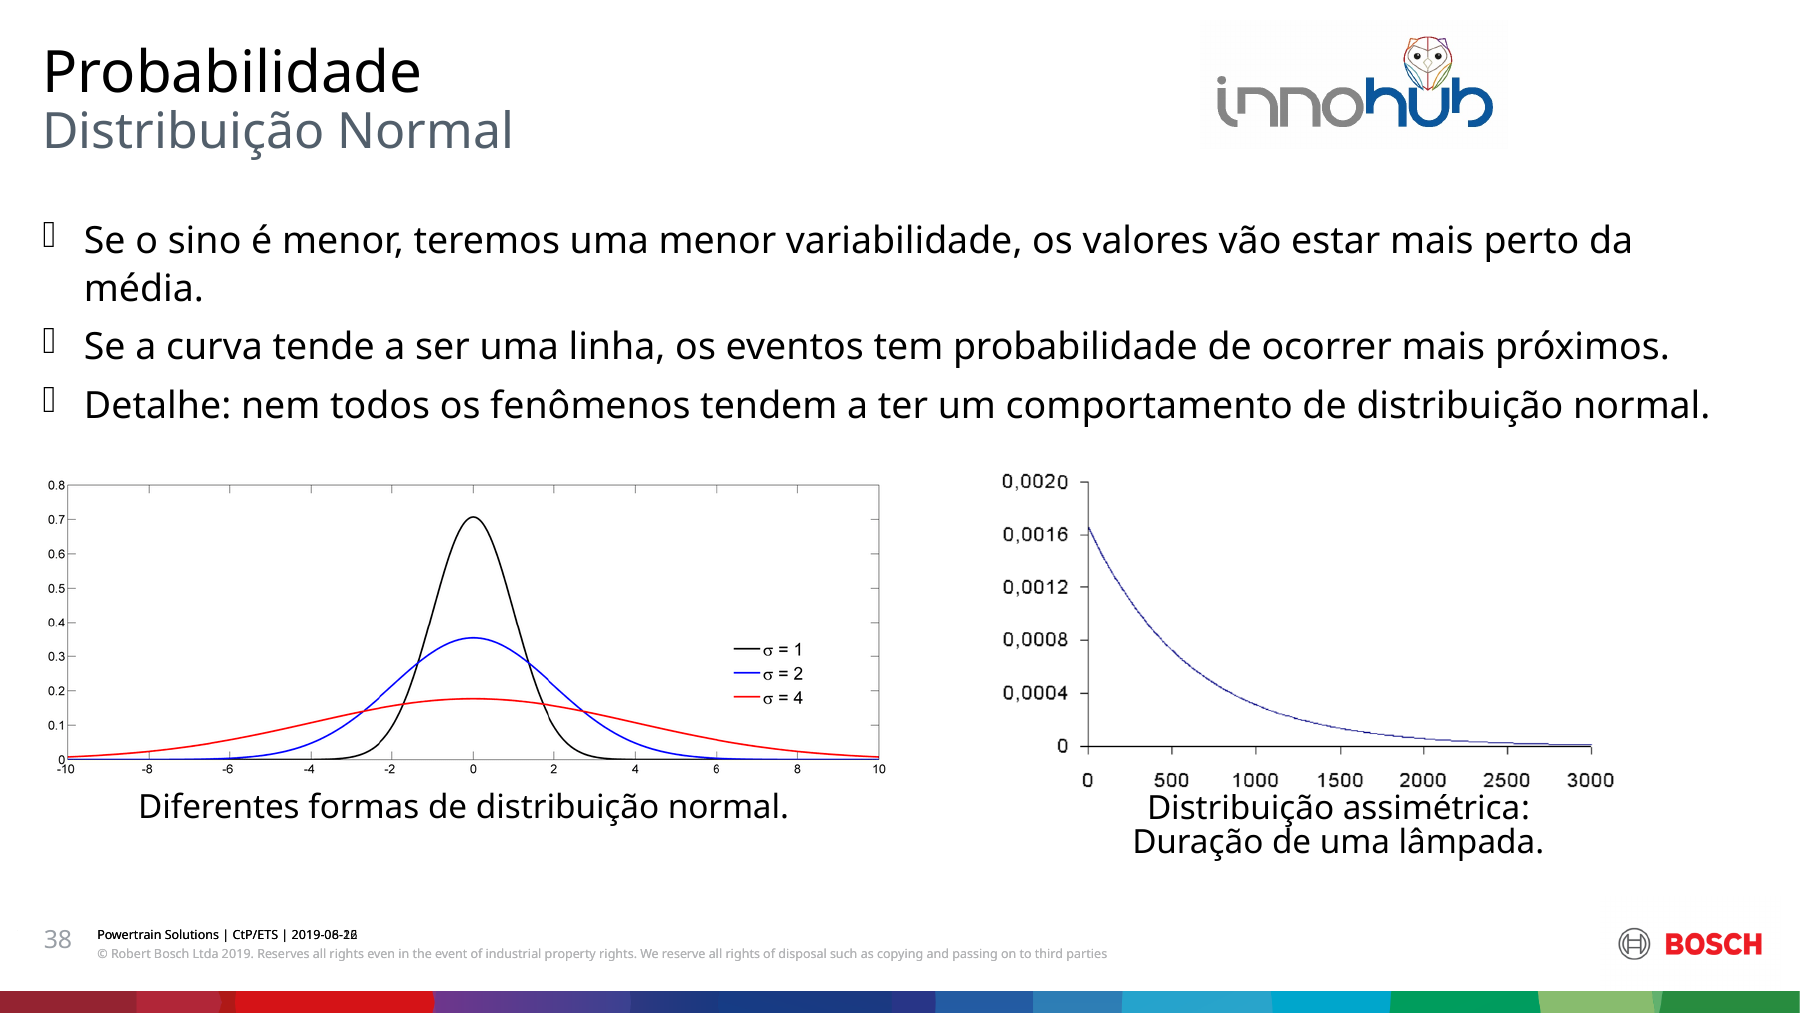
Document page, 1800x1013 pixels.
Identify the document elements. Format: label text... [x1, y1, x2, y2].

picture [42, 474, 887, 778]
list Probabilidade [42, 42, 1199, 107]
title Distribuição Normal [42, 107, 1757, 171]
list Se o sino é menor, teremos uma menor variabilidade, os valores vão estar mais perto da média. Se a curva tende a ser uma linha, os eventos tem probabilidade de ocorrer mais próximos. Detalhe: nem todos os fenômenos tendem a ter um comportamento de distribuição normal. [42, 212, 1757, 897]
text_box Distribuição assimétrica: Duração de uma lâmpada. [996, 793, 1682, 879]
text_box Diferentes formas de distribuição normal. [121, 778, 807, 863]
picture [1390, 896, 1800, 1013]
picture [996, 466, 1621, 794]
picture [0, 905, 1272, 1013]
slide_number 38 [43, 923, 92, 991]
picture [1199, 20, 1757, 152]
